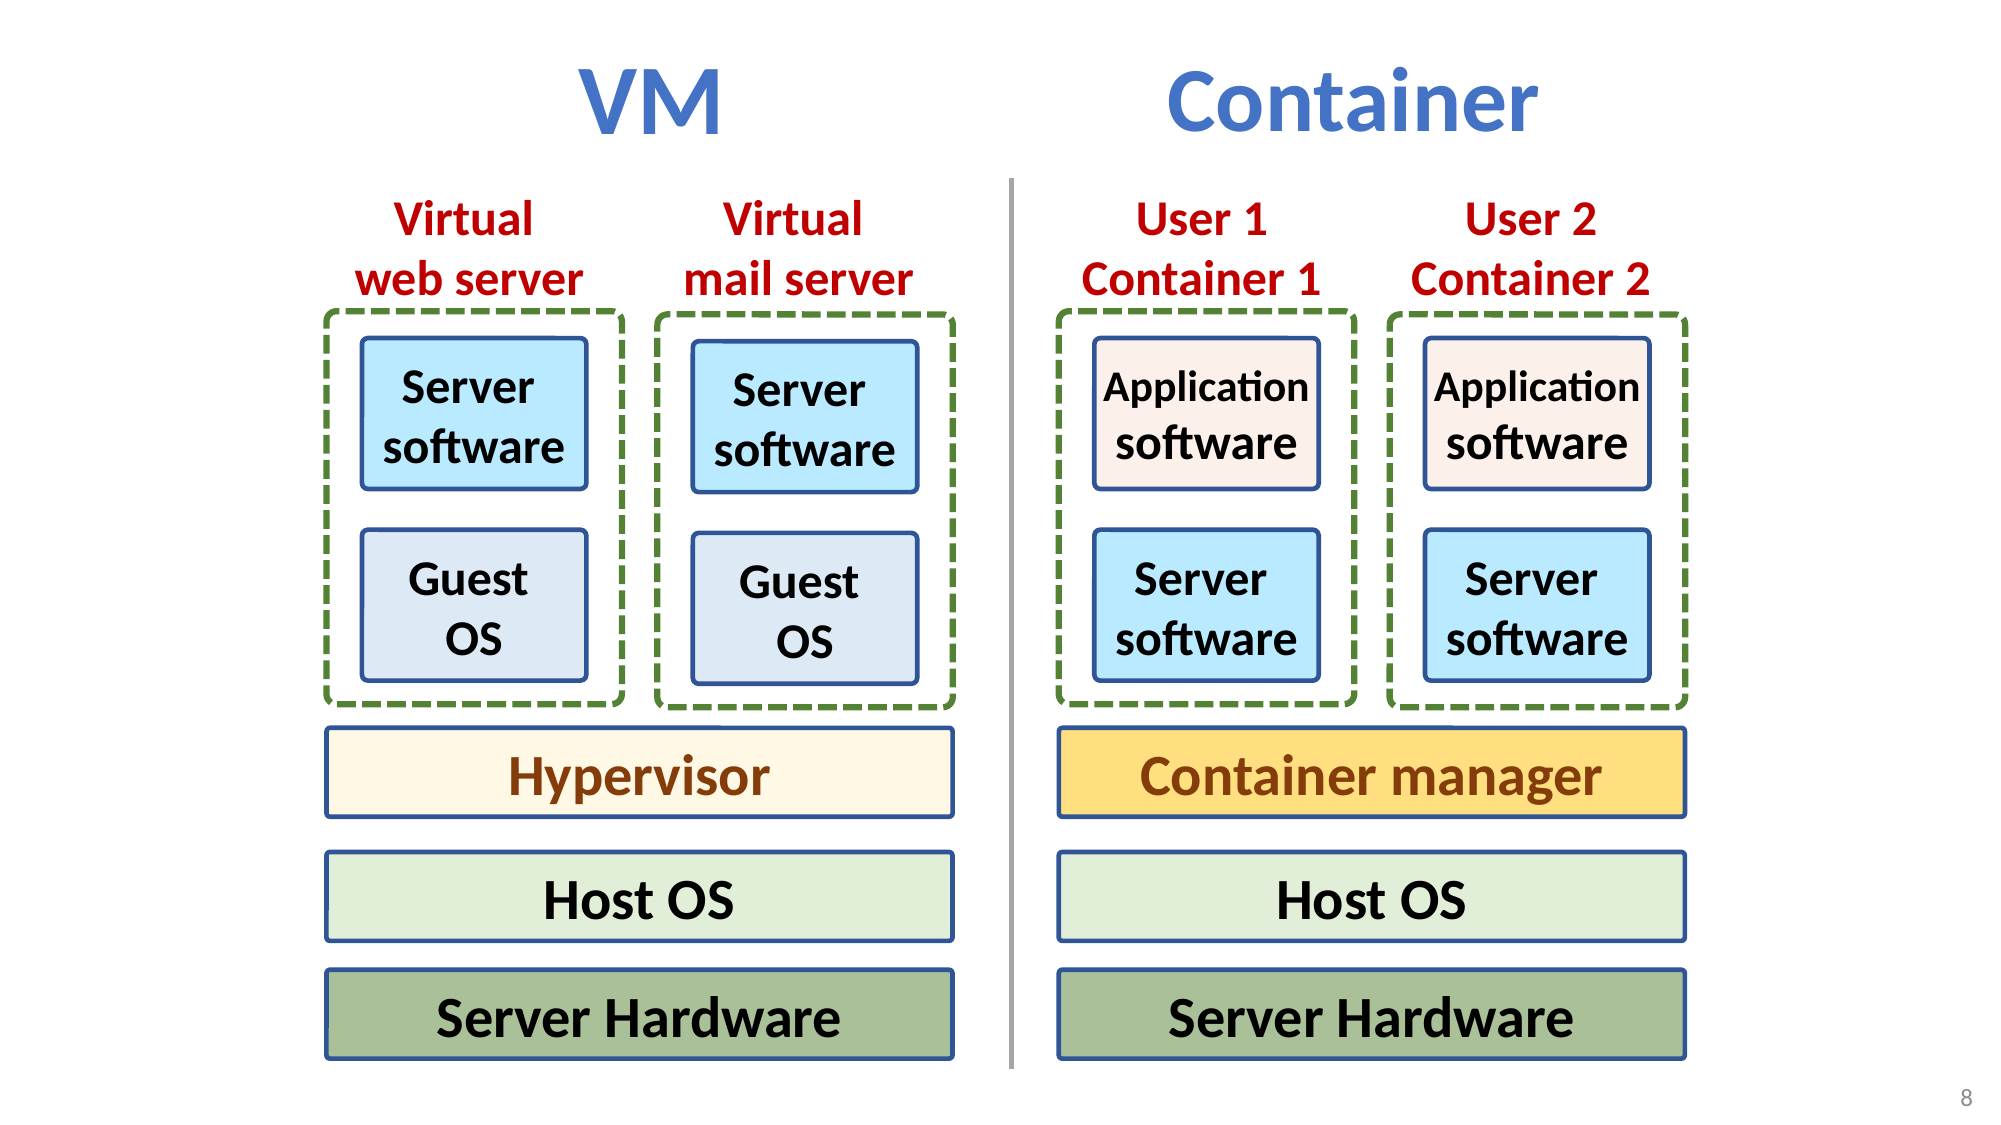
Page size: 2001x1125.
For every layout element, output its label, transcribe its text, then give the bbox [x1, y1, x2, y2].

text_box [326, 311, 622, 705]
title VM [326, 0, 977, 189]
text_box Virtual web server [339, 178, 600, 313]
text_box Host OS [1058, 851, 1685, 941]
text_box User 2 Container 2 [1396, 178, 1666, 313]
text_box [1058, 311, 1355, 705]
text_box Container manager [1058, 727, 1685, 817]
slide_number 8 [1830, 1076, 1989, 1116]
text_box Application software [1425, 338, 1650, 489]
text_box Server Hardware [1058, 969, 1685, 1059]
text_box Container [1052, 16, 1656, 173]
text_box [657, 314, 953, 708]
text_box Host OS [326, 851, 953, 941]
text_box Server software [1425, 529, 1650, 681]
text_box [1389, 314, 1686, 708]
text_box User 1 Container 1 [1067, 178, 1337, 313]
text_box Server Hardware [326, 969, 953, 1059]
text_box Hypervisor [326, 727, 953, 817]
text_box Virtual mail server [668, 178, 930, 313]
